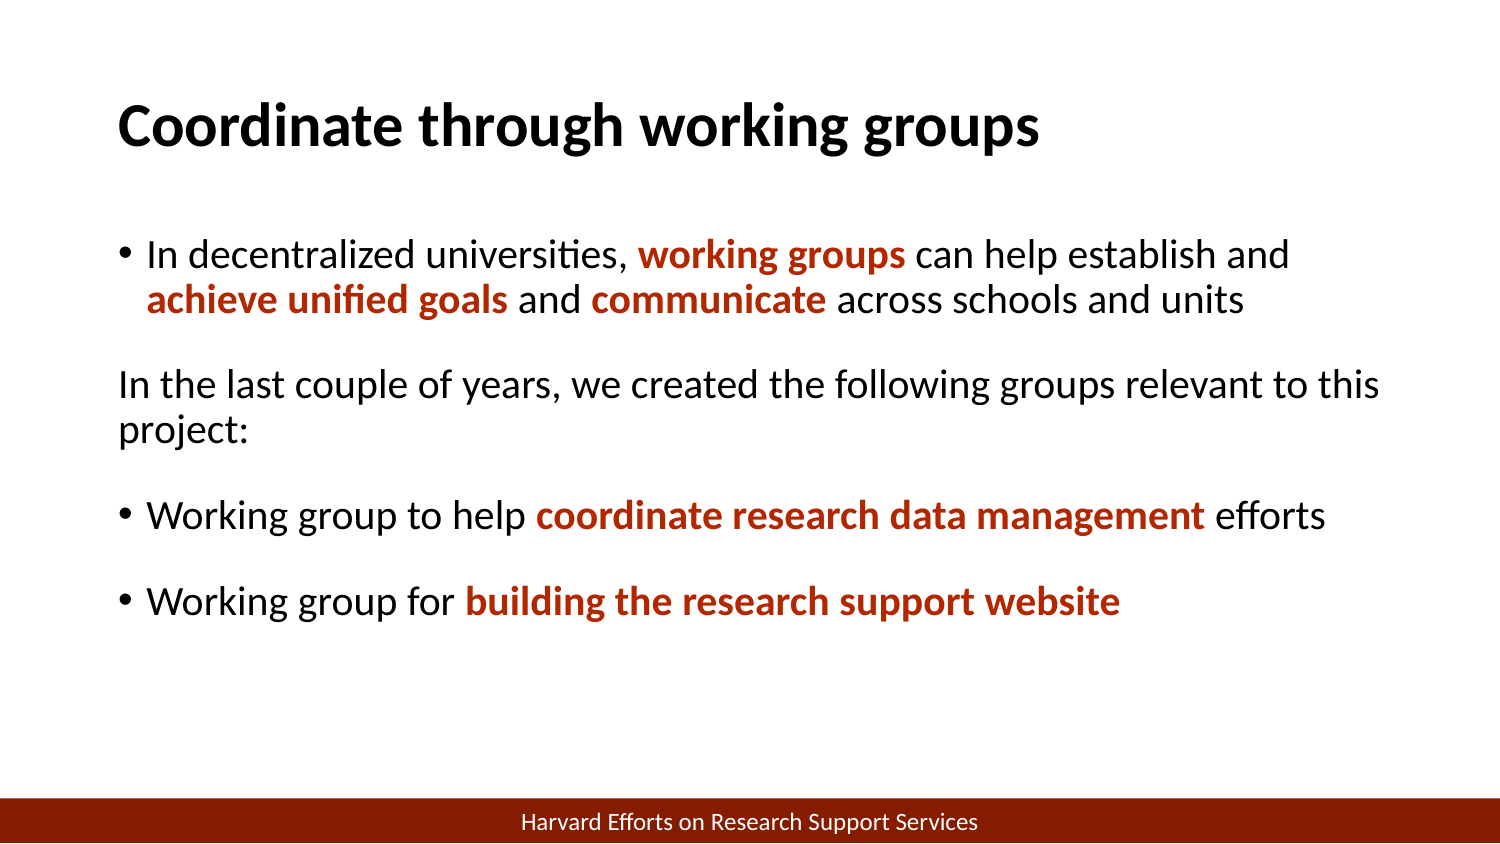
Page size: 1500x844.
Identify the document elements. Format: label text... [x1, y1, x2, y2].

title Coordinate through working groups [103, 44, 1397, 208]
text_box Harvard Efforts on Research Support Services [0, 798, 1500, 843]
list In decentralized universities, working groups can help establish and achieve unified goals and communicate across schools and units In the last couple of years, we created the following groups relevant to this project: Working group to help coordinate research data management efforts Working group for building the research support website [103, 224, 1397, 760]
